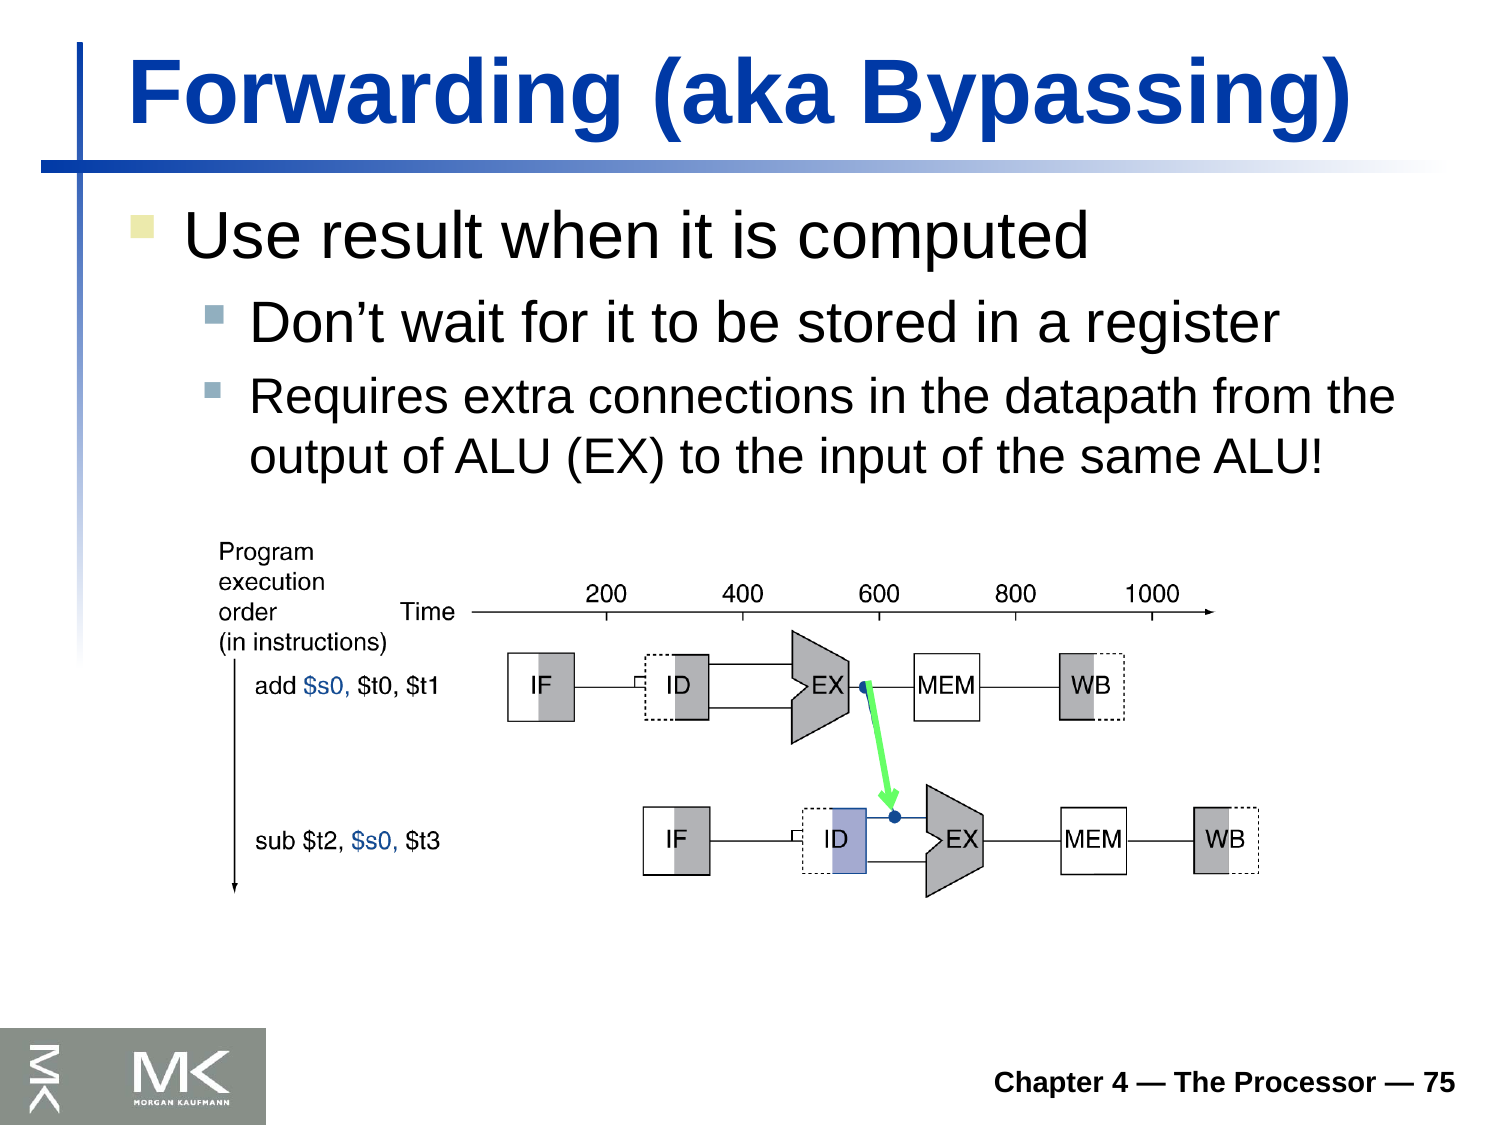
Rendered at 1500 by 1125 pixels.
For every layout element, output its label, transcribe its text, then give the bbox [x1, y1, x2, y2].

text_box [612, 161, 617, 173]
picture [0, 1028, 266, 1125]
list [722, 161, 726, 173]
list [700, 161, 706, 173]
picture [218, 538, 1259, 898]
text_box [867, 680, 892, 811]
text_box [793, 161, 797, 173]
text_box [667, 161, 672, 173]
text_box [815, 161, 819, 173]
list Use result when it is computed Don’t wait for it to be stored in a register Requires extra connections in the datapath from the output of ALU (EX) to the input of the same ALU! [111, 184, 1500, 475]
footer Chapter 4 — The Processor — 75 [277, 1046, 1471, 1106]
title Forwarding (aka Bypassing) [111, 23, 1468, 150]
